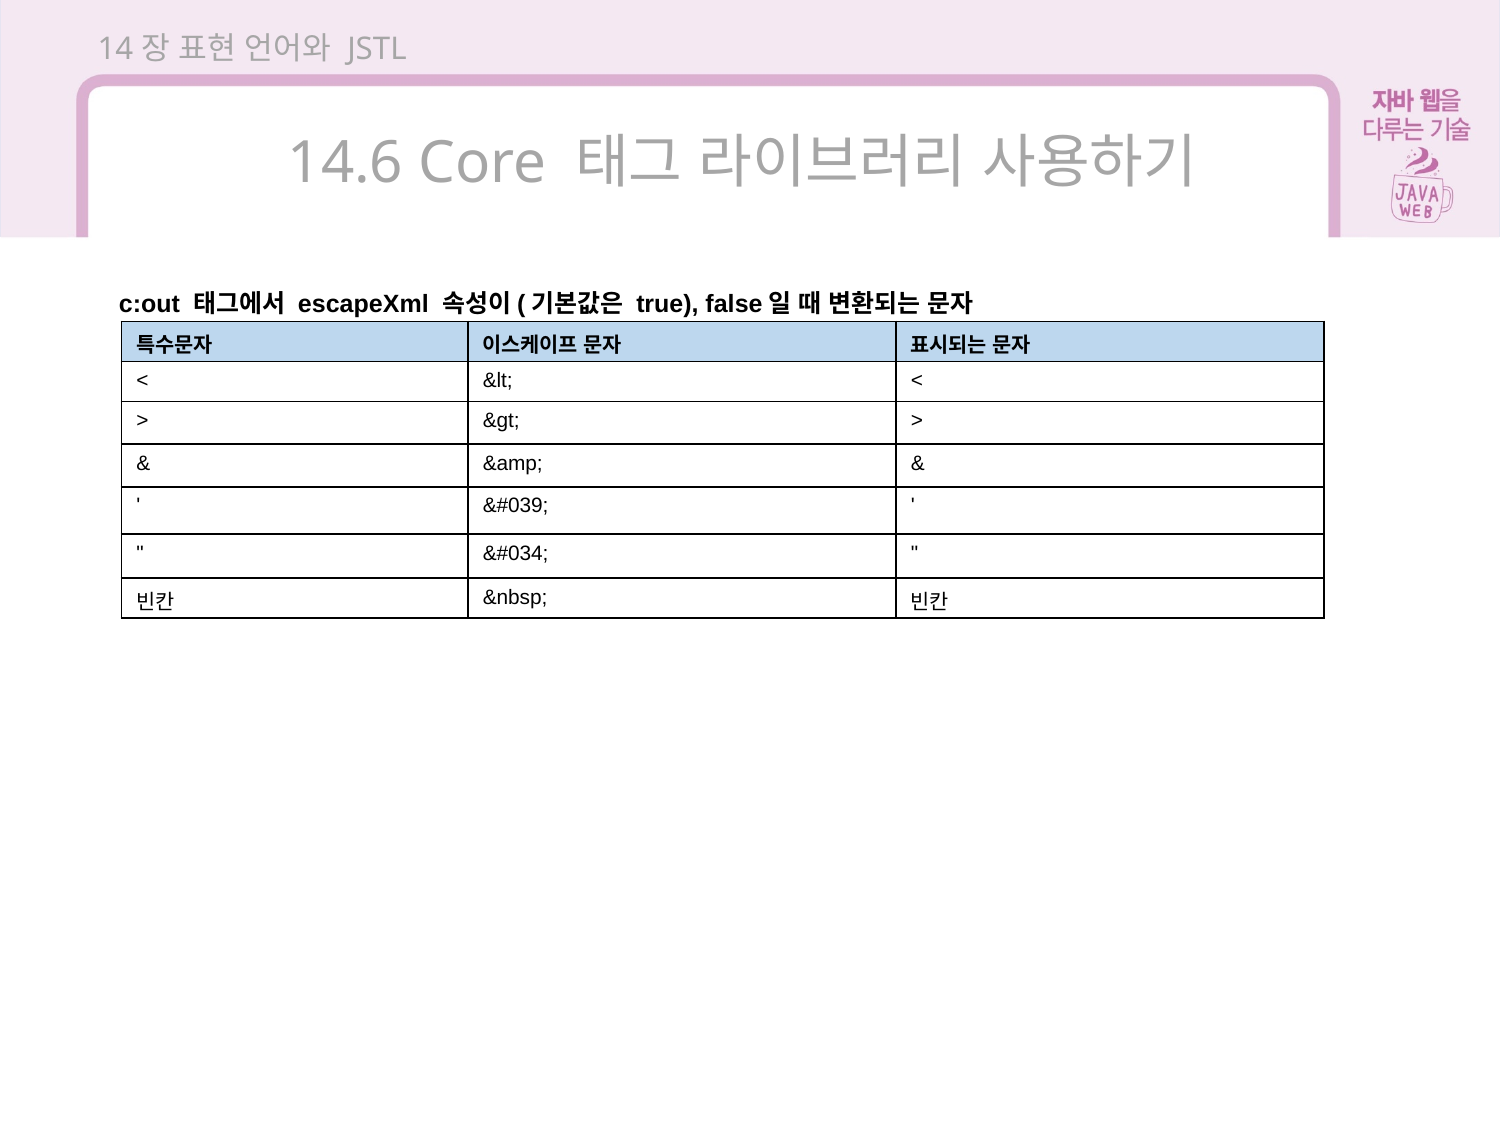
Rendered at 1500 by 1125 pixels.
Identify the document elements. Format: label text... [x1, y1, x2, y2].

table_cell > [122, 402, 467, 443]
table_cell &nbsp; [469, 579, 895, 617]
table_header 특수문자 [122, 322, 467, 361]
table_cell " [122, 535, 467, 577]
table_header 표시되는 문자 [897, 322, 1323, 361]
table_cell &lt; [469, 362, 895, 401]
table_cell &amp; [469, 445, 895, 486]
table_cell & [122, 445, 467, 486]
table_cell & [897, 445, 1323, 486]
table_cell &gt; [469, 402, 895, 443]
text_box 14.6 Core 태그 라이브러리 사용하기 [217, 117, 1268, 202]
table_cell 빈칸 [122, 579, 467, 617]
table_cell 빈칸 [897, 579, 1323, 617]
text_box 14장 표현 언어와 JSTL [82, 0, 1133, 74]
table_cell < [122, 362, 467, 401]
table_cell " [897, 535, 1323, 577]
table_cell < [897, 362, 1323, 401]
table_header 이스케이프 문자 [469, 322, 895, 361]
table_cell > [897, 402, 1323, 443]
table_cell ' [122, 488, 467, 533]
table_cell &#039; [469, 488, 895, 533]
text_box c:out 태그에서 escapeXml 속성이(기본값은 true), false일 때 변환되는 문자 [104, 280, 1220, 325]
table_cell ' [897, 488, 1323, 533]
picture [0, 0, 1500, 1125]
table_cell &#034; [469, 535, 895, 577]
